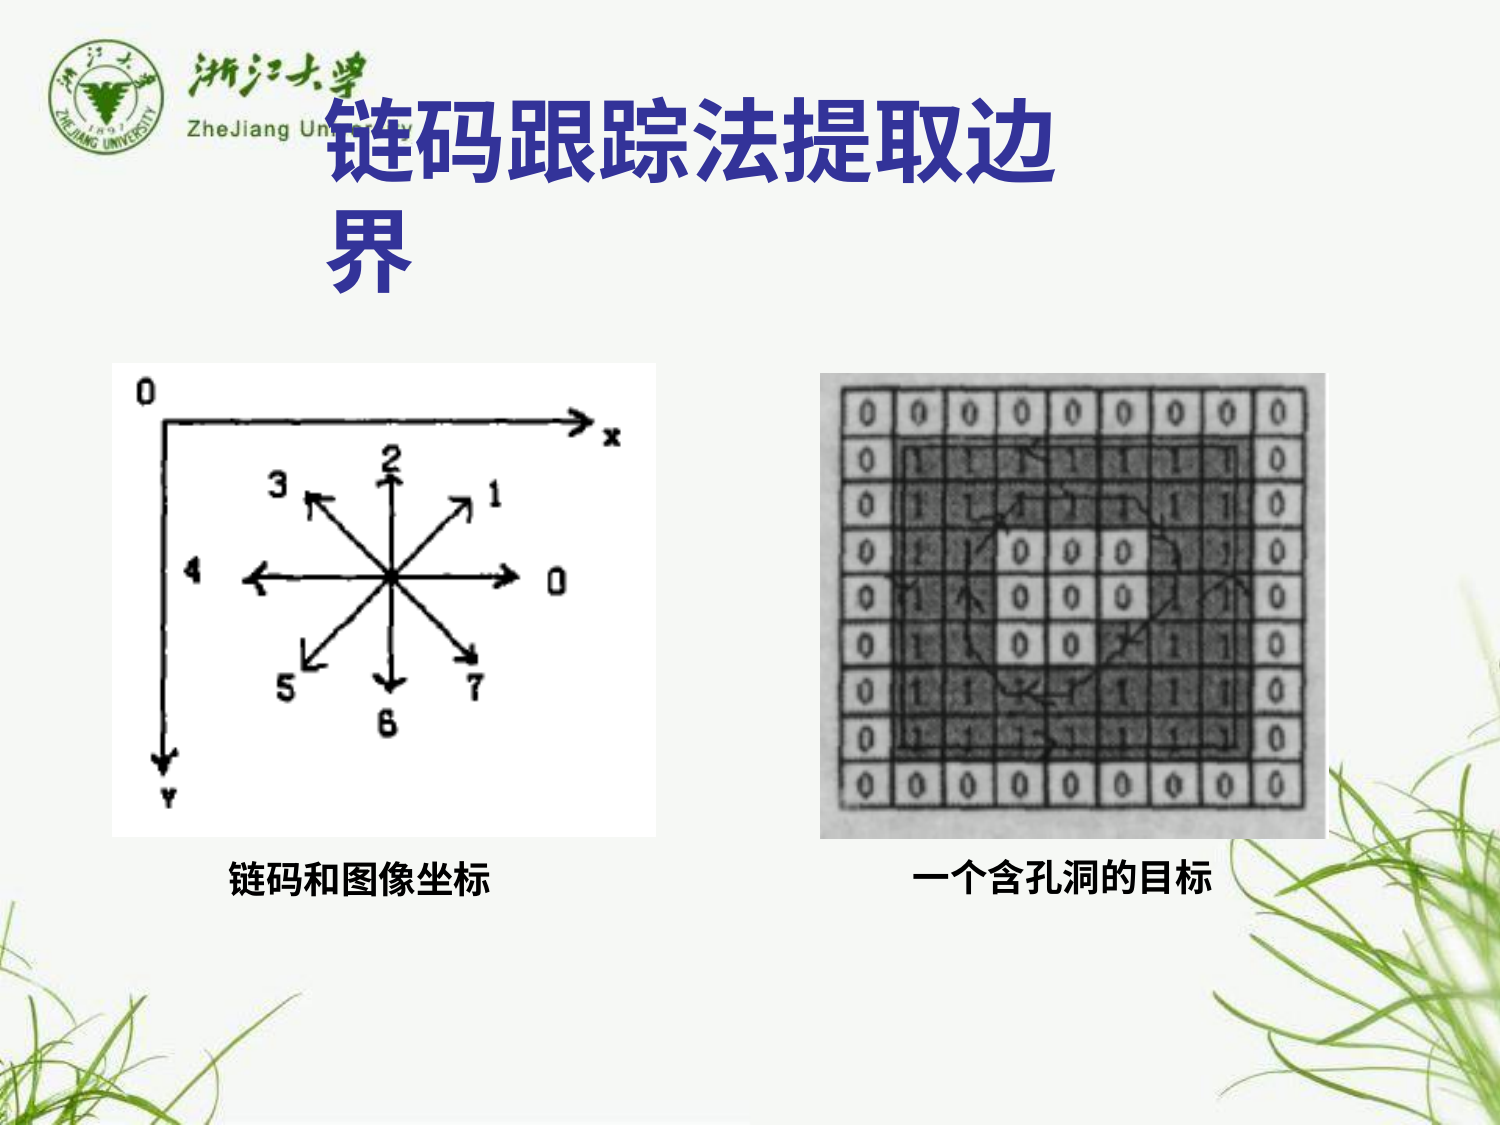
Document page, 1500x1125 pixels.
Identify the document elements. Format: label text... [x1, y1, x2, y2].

text_box 链码和图像坐标 [171, 847, 549, 909]
text_box 一个含孔洞的目标 [856, 845, 1270, 907]
title 链码跟踪法提取边界 [308, 217, 1159, 312]
picture [0, 0, 1500, 1125]
